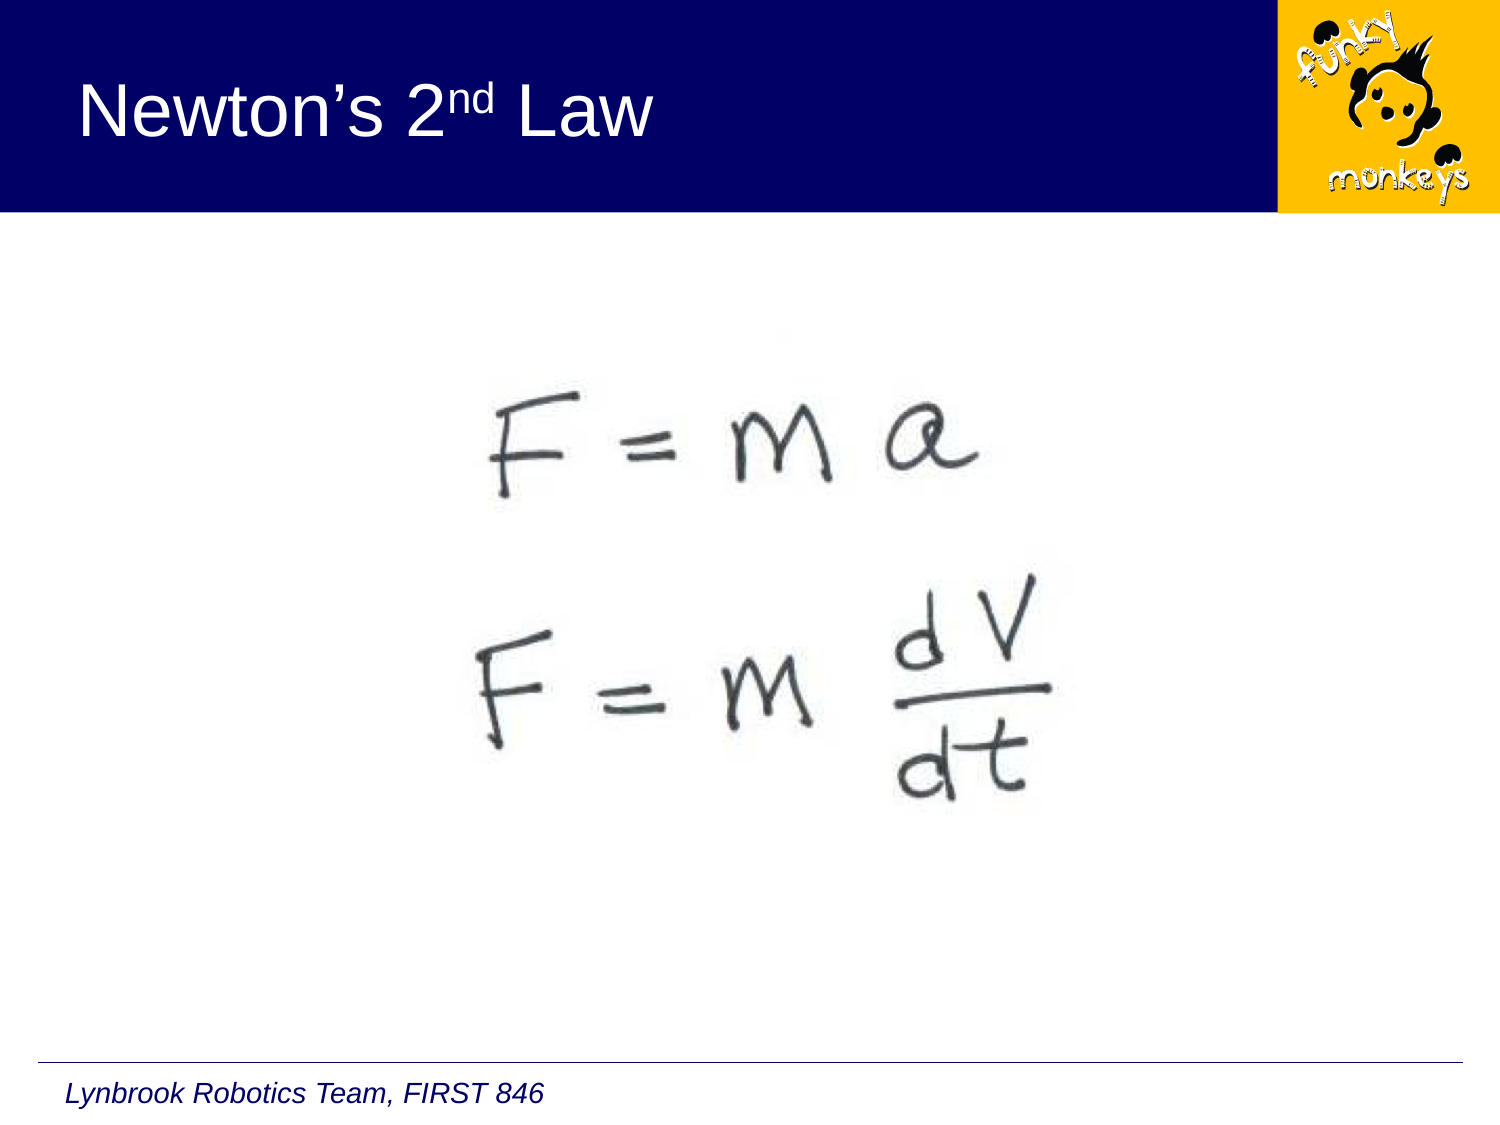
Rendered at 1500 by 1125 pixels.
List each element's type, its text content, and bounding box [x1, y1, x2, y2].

picture [1277, 0, 1500, 214]
title Newton’s 2nd Law [62, 24, 1263, 188]
picture [387, 298, 1130, 838]
